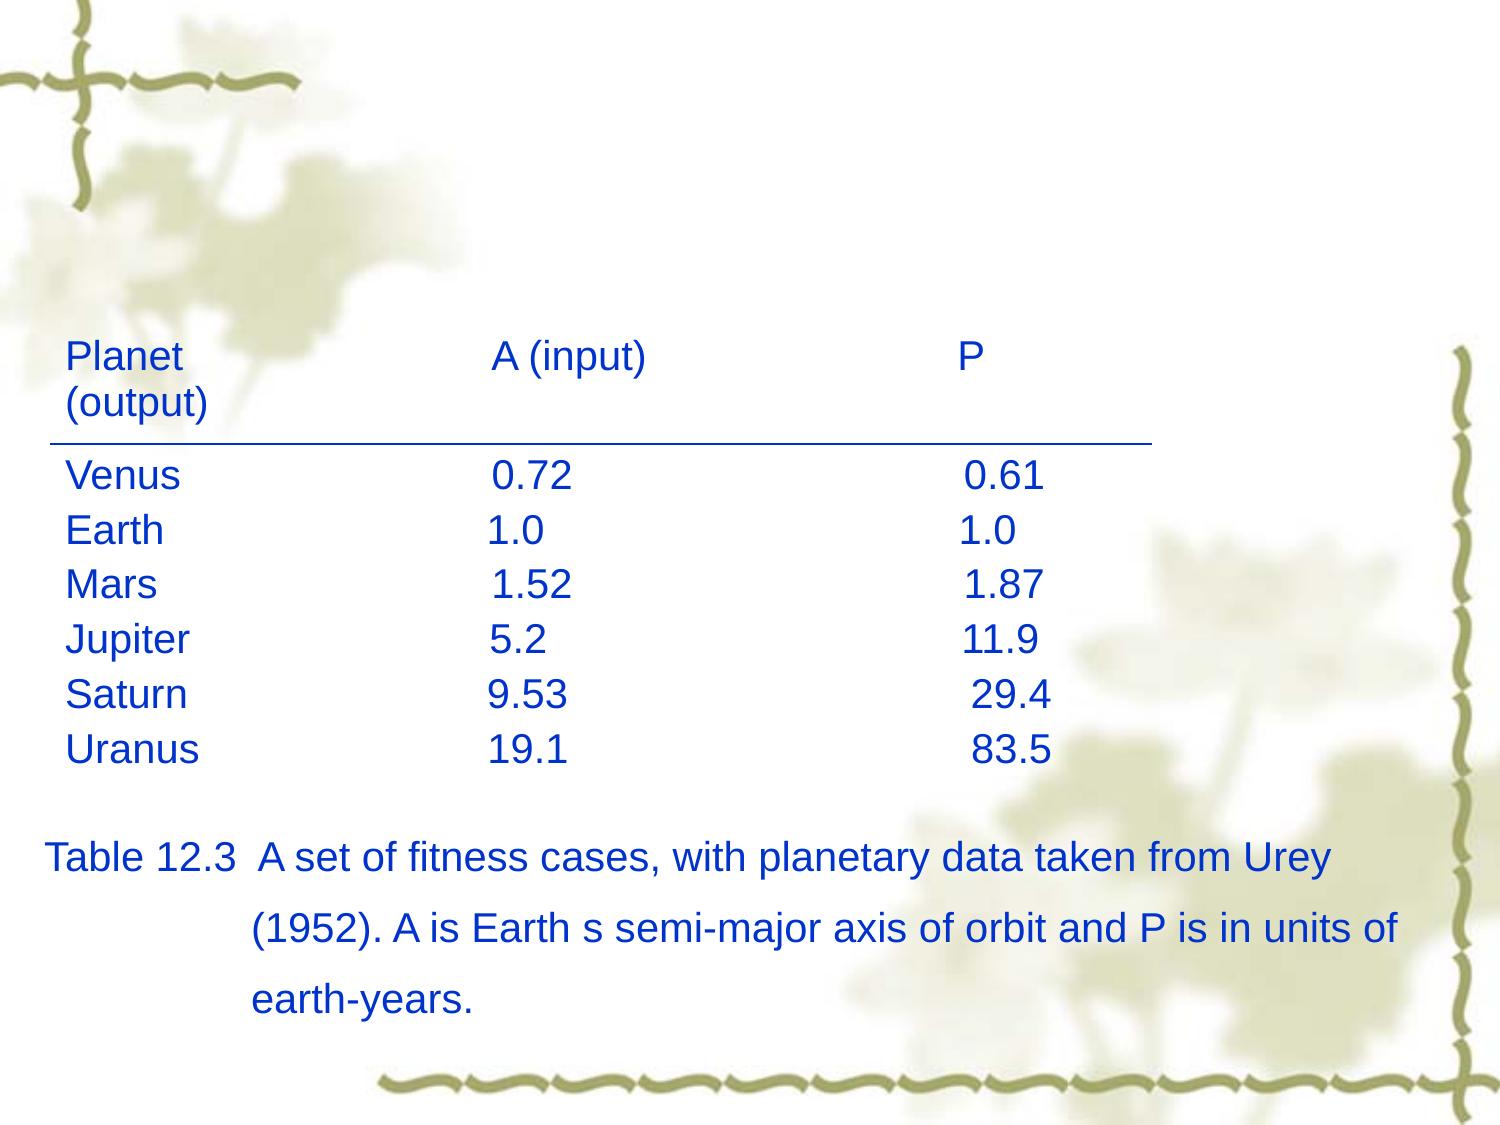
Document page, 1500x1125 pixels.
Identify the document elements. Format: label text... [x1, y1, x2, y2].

picture [0, 0, 1500, 1125]
table_header Planet A (input) P (output) [50, 325, 1152, 443]
text_box Table 12.3 A set of fitness cases, with planetary data taken from Urey (1952). A is Earth s semi-major axis of orbit and P is in units of earth-years. [29, 822, 1447, 1029]
table_cell Venus 0.72 0.61 Earth 1.0 1.0 Mars 1.52 1.87 Jupiter 5.2 11.9 Saturn 9.53 29.4 Uranus 19.1 83.5 [50, 445, 1152, 813]
